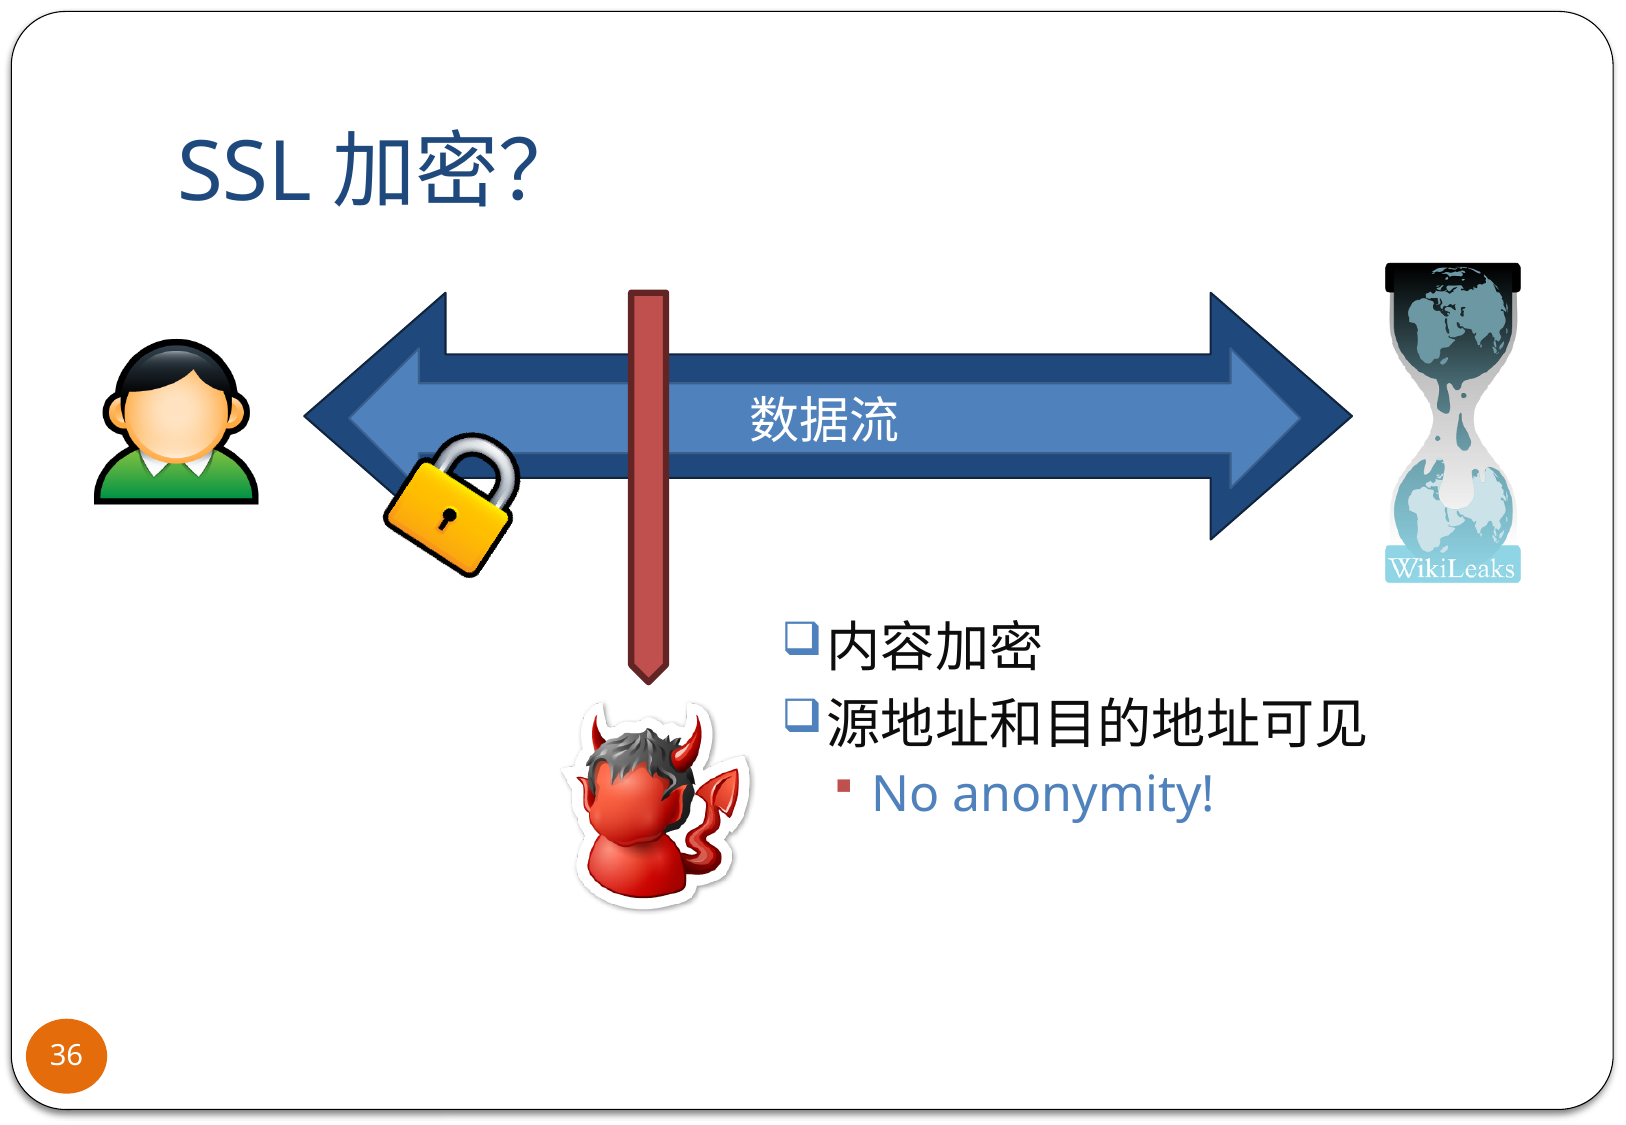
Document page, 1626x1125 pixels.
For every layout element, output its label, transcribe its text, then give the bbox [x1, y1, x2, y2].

text_box 数据流 [348, 347, 630, 459]
text_box 数据流 [668, 347, 1302, 490]
slide_number 36 [25, 1018, 108, 1094]
picture [369, 404, 554, 588]
text_box [630, 291, 668, 683]
picture [549, 697, 768, 916]
text_box [668, 291, 1354, 541]
title SSL加密？ [162, 45, 1544, 233]
text_box [303, 291, 630, 489]
picture [92, 338, 259, 505]
list 内容加密 源地址和目的地址可见 No anonymity! [766, 604, 1536, 1039]
picture [1379, 254, 1525, 589]
